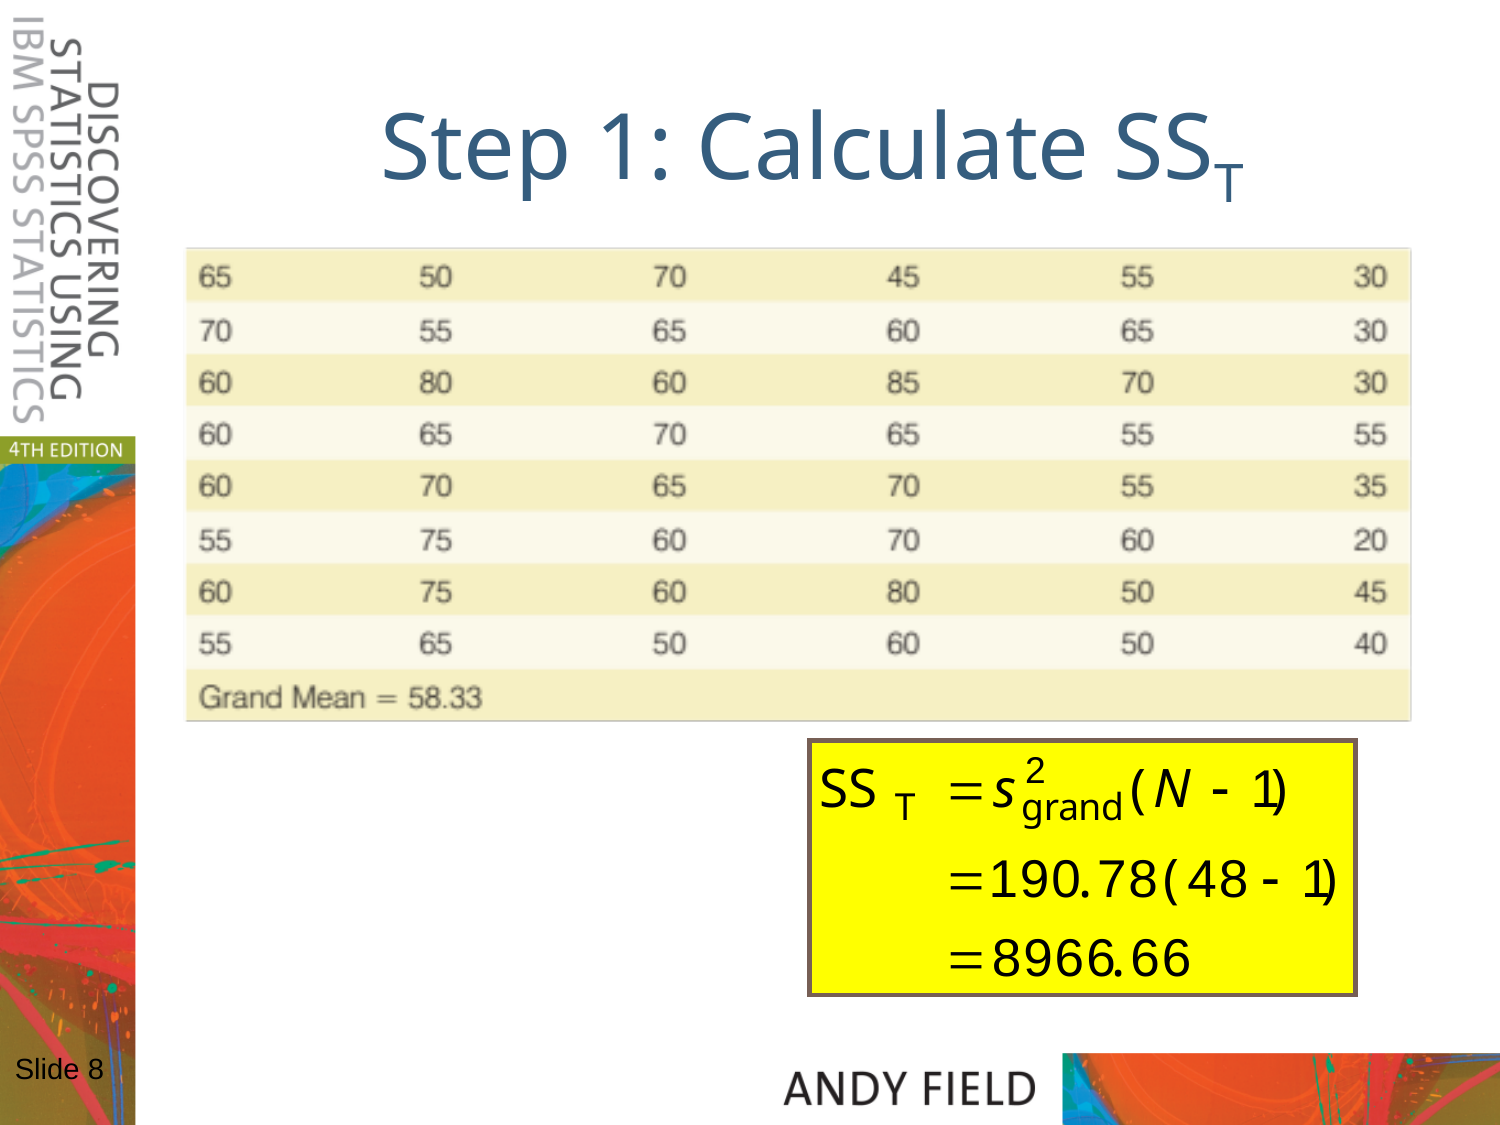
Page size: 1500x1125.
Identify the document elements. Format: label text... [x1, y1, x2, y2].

title Step 1: Calculate SST [237, 56, 1388, 217]
picture [151, 218, 1417, 742]
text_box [811, 750, 1354, 993]
slide_number Slide 8 [0, 1042, 141, 1103]
